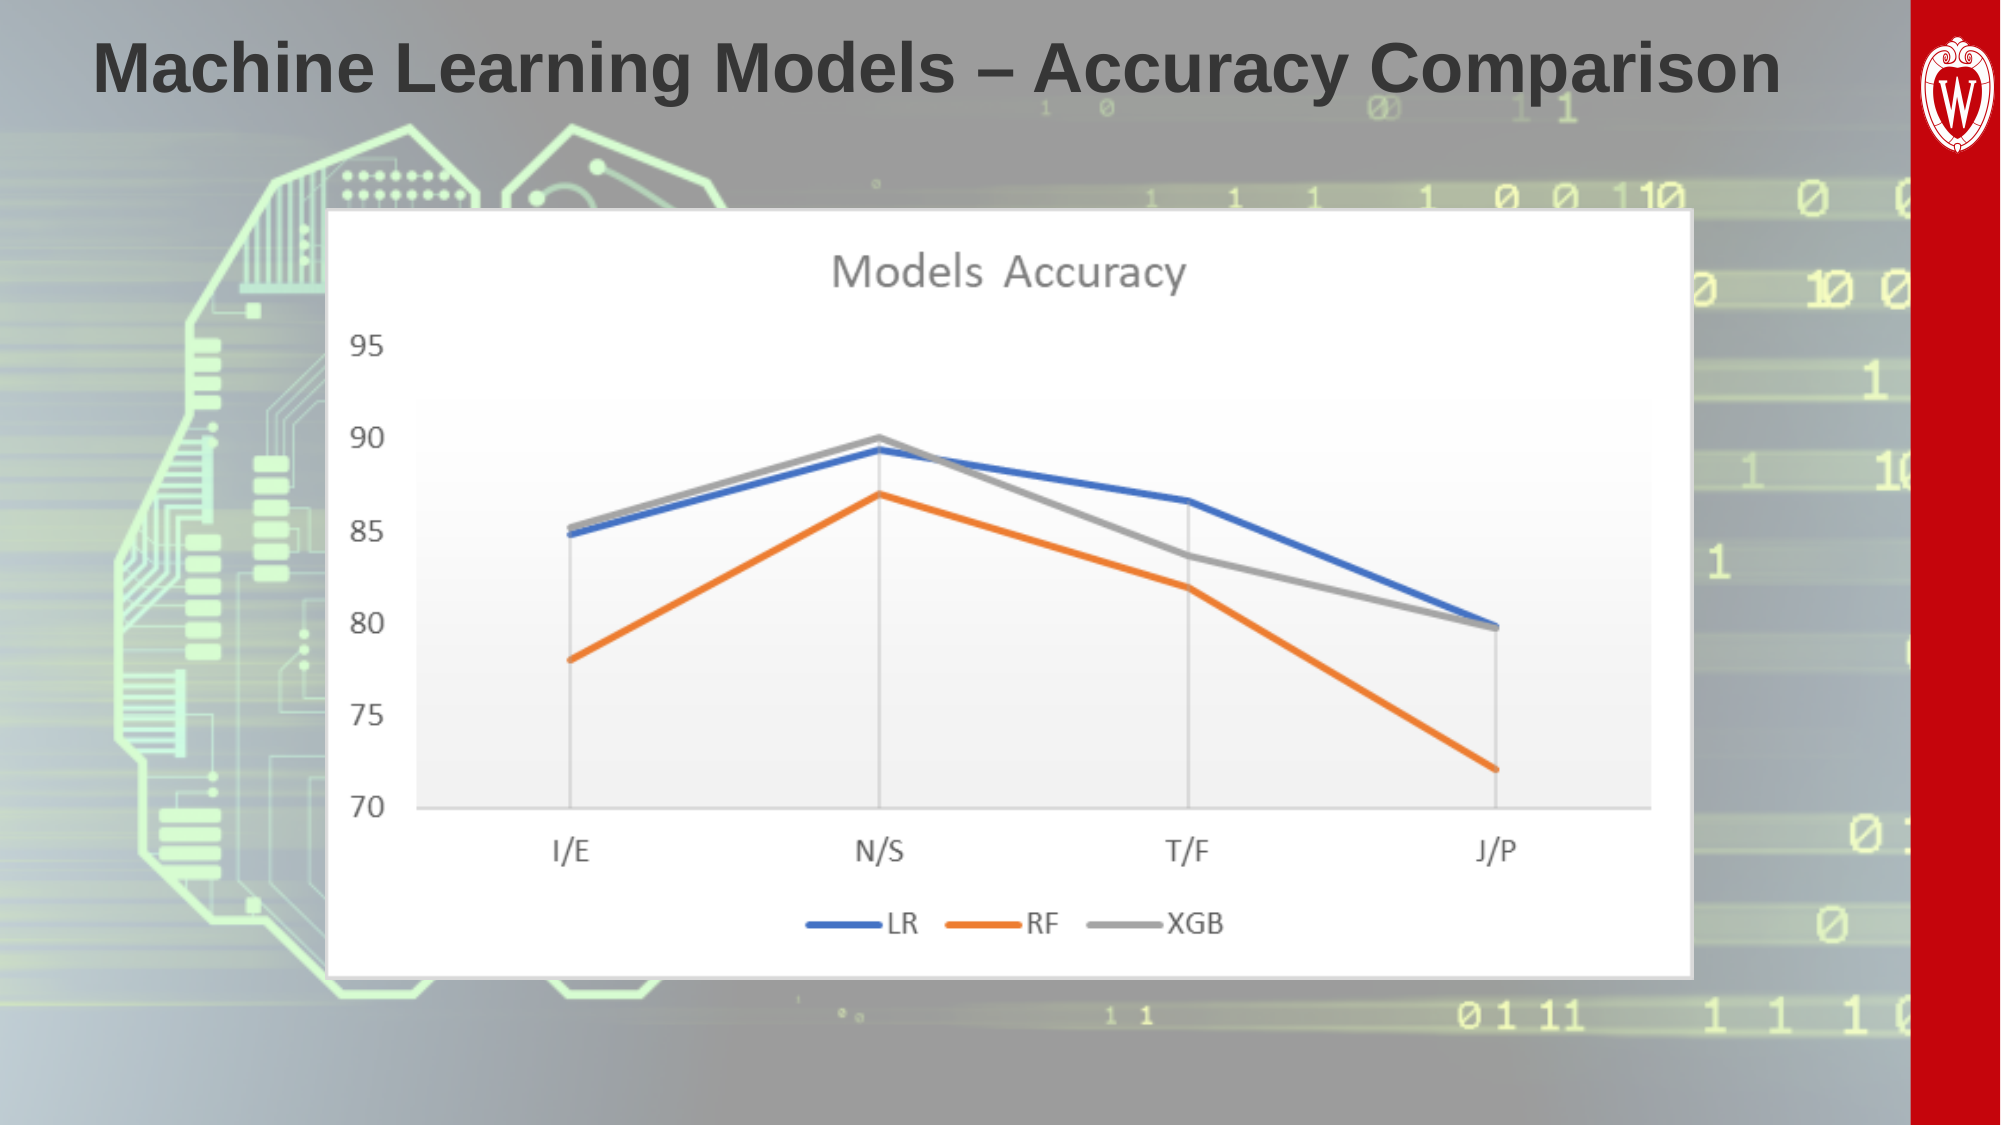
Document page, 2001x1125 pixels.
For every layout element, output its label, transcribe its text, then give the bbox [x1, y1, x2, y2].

picture [325, 208, 1694, 980]
picture [1920, 36, 1995, 154]
title Machine Learning Models – Accuracy Comparison [92, 22, 1881, 108]
